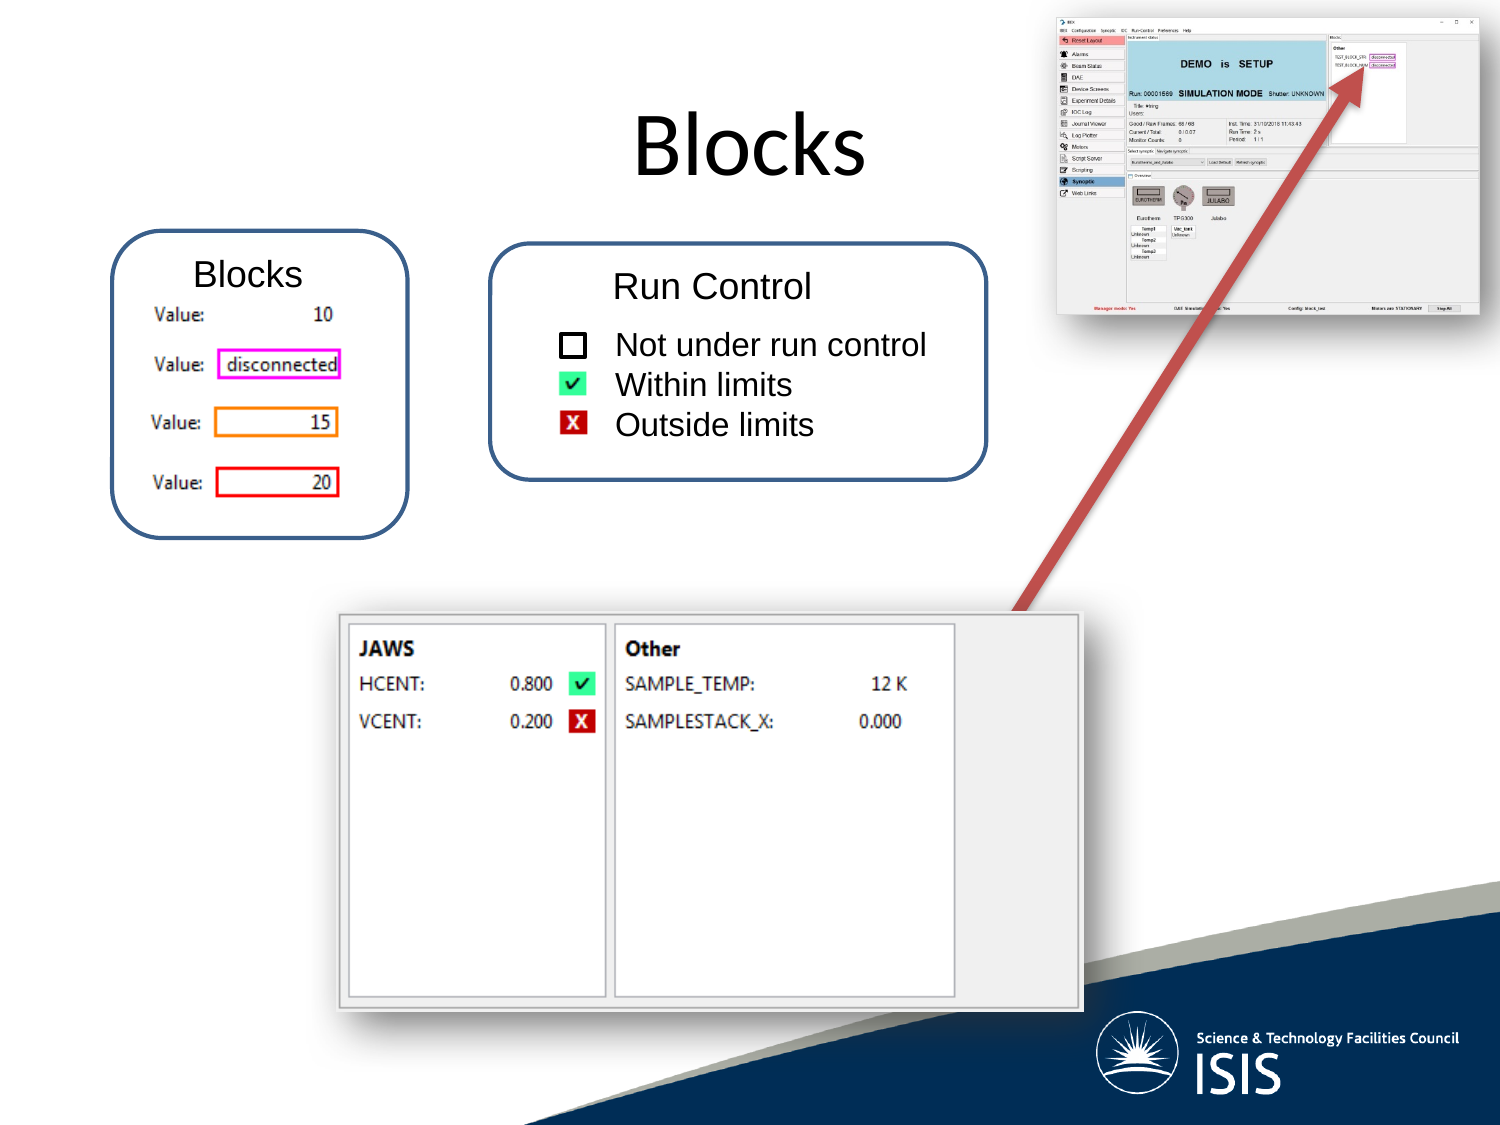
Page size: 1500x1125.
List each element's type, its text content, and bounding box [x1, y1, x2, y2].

picture [0, 879, 1500, 1125]
picture [1056, 17, 1479, 314]
title Blocks [75, 45, 1051, 233]
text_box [111, 230, 408, 539]
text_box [899, 66, 1365, 799]
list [336, 611, 1084, 1012]
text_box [489, 243, 987, 480]
